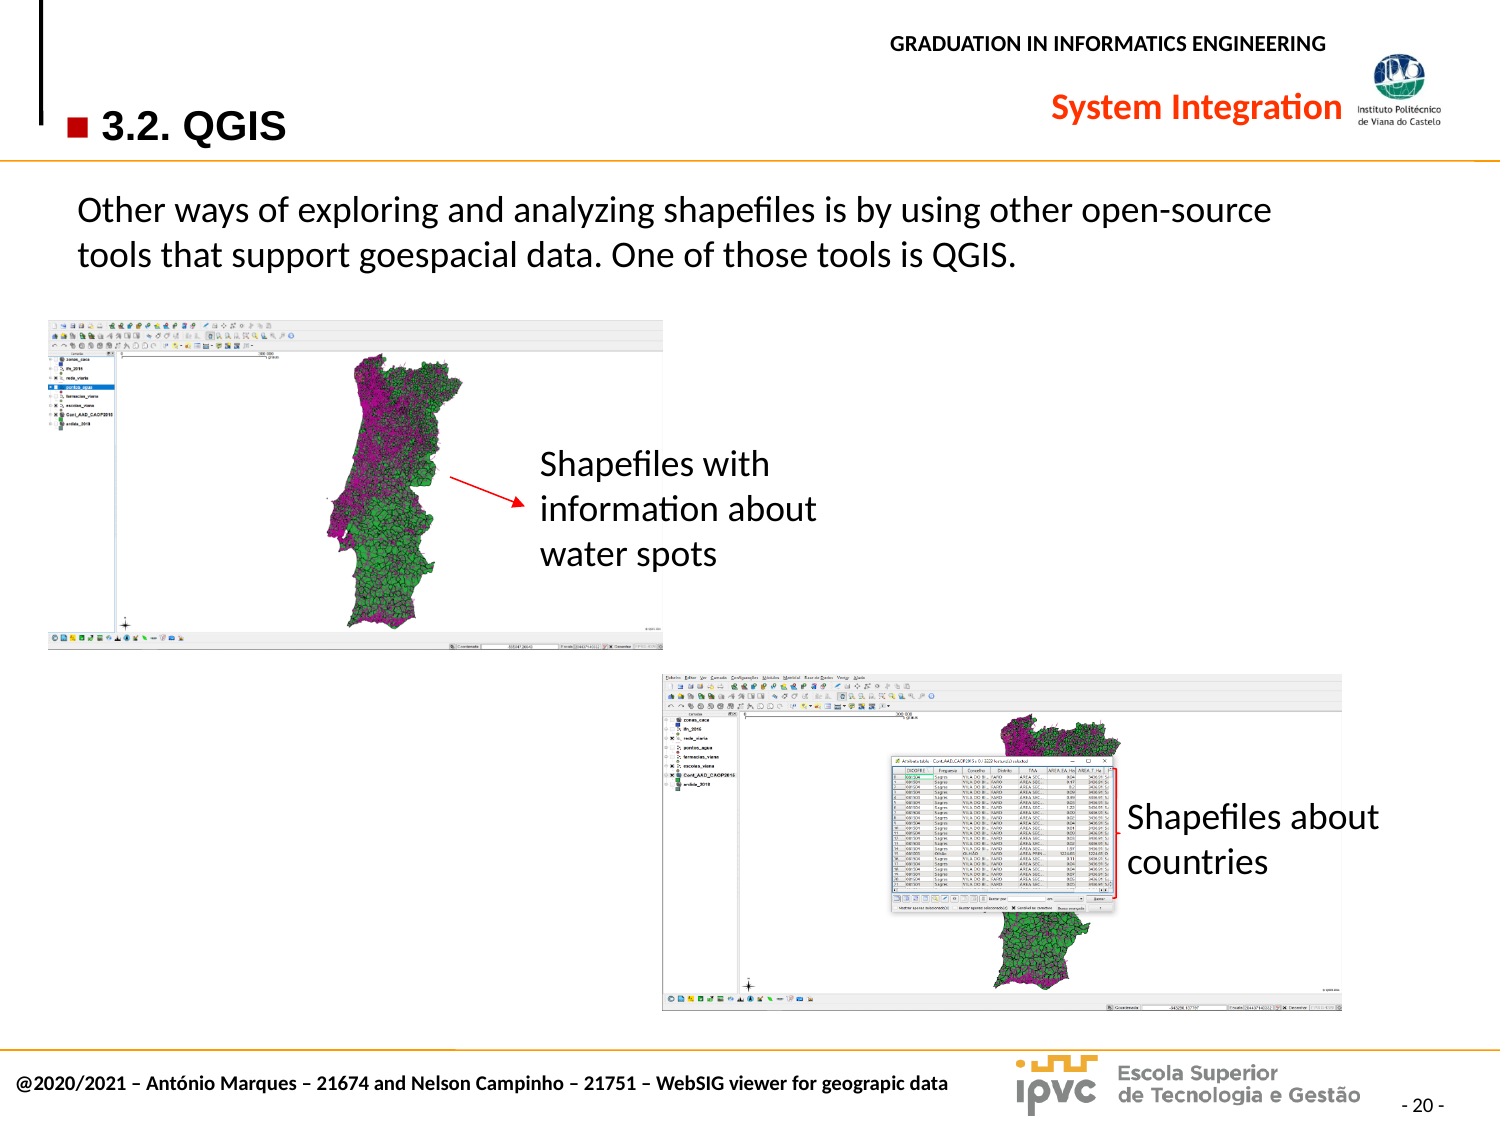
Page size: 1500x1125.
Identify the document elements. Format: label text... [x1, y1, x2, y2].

text_box Shapefiles with information about water spots [666, 431, 888, 582]
text_box [1359, 1032, 1496, 1082]
text_box Graduation IN Informatics engineering [766, 21, 1342, 64]
text_box - 20 - [1346, 1082, 1500, 1125]
text_box @2020/2021 – António Marques – 21674 and Nelson Campinho – 21751 – WebSIG viewer for geograpic data [0, 1049, 975, 1103]
picture [662, 674, 1342, 1011]
picture [48, 320, 663, 651]
text_box ■ 3.2. QGIS [50, 91, 1196, 157]
picture [1349, 37, 1450, 149]
text_box System Integration [1036, 74, 1344, 135]
picture [1015, 1055, 1360, 1116]
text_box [449, 476, 526, 508]
text_box Shapefiles about countries [1346, 784, 1400, 890]
text_box Other ways of exploring and analyzing shapefiles is by using other open-source tools that support goespacial data. One of those tools is QGIS. [62, 178, 1360, 283]
text_box [42, 7, 1188, 58]
